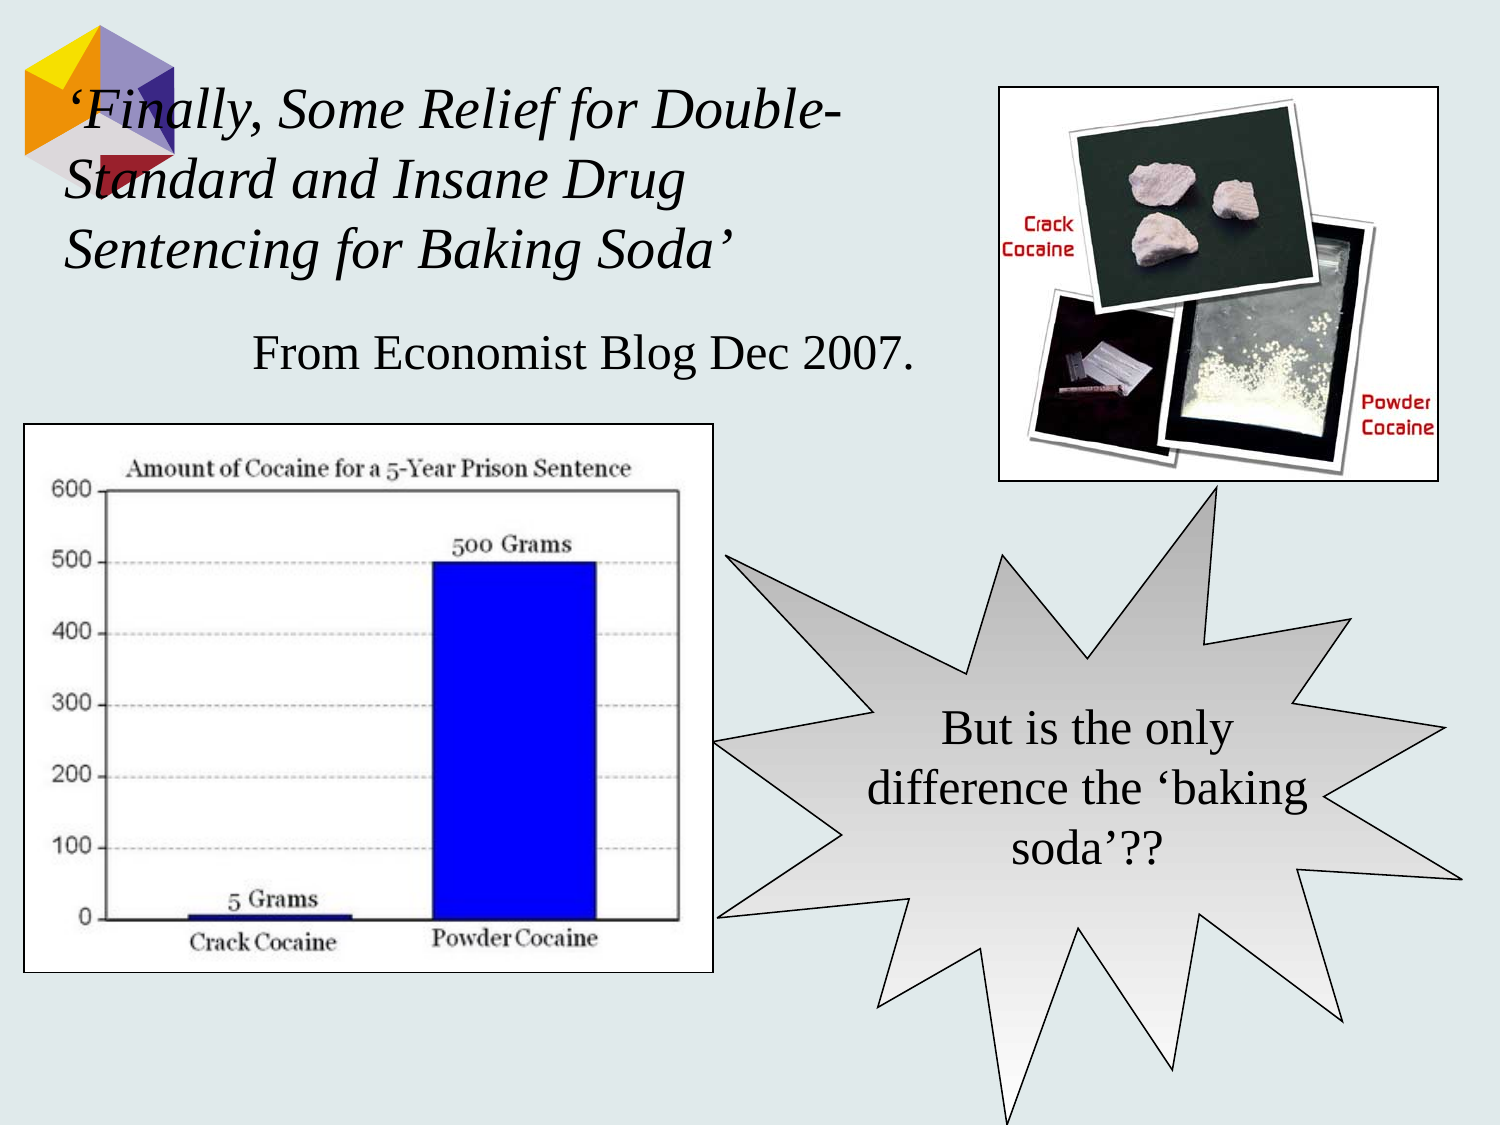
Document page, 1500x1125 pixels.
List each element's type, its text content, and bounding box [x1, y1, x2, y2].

text_box [725, 490, 1351, 687]
text_box [1338, 805, 1463, 880]
text_box From Economist Blog Dec 2007. [237, 312, 930, 388]
text_box [716, 718, 837, 832]
text_box [717, 838, 1343, 1125]
text_box ‘Finally, Some Relief for Double-Standard and Insane Drug Sentencing for Baking Soda’ [50, 62, 900, 288]
picture [24, 424, 713, 972]
picture [999, 87, 1438, 481]
text_box [1338, 710, 1445, 789]
text_box But is the only difference the ‘baking soda’?? [837, 687, 1338, 883]
